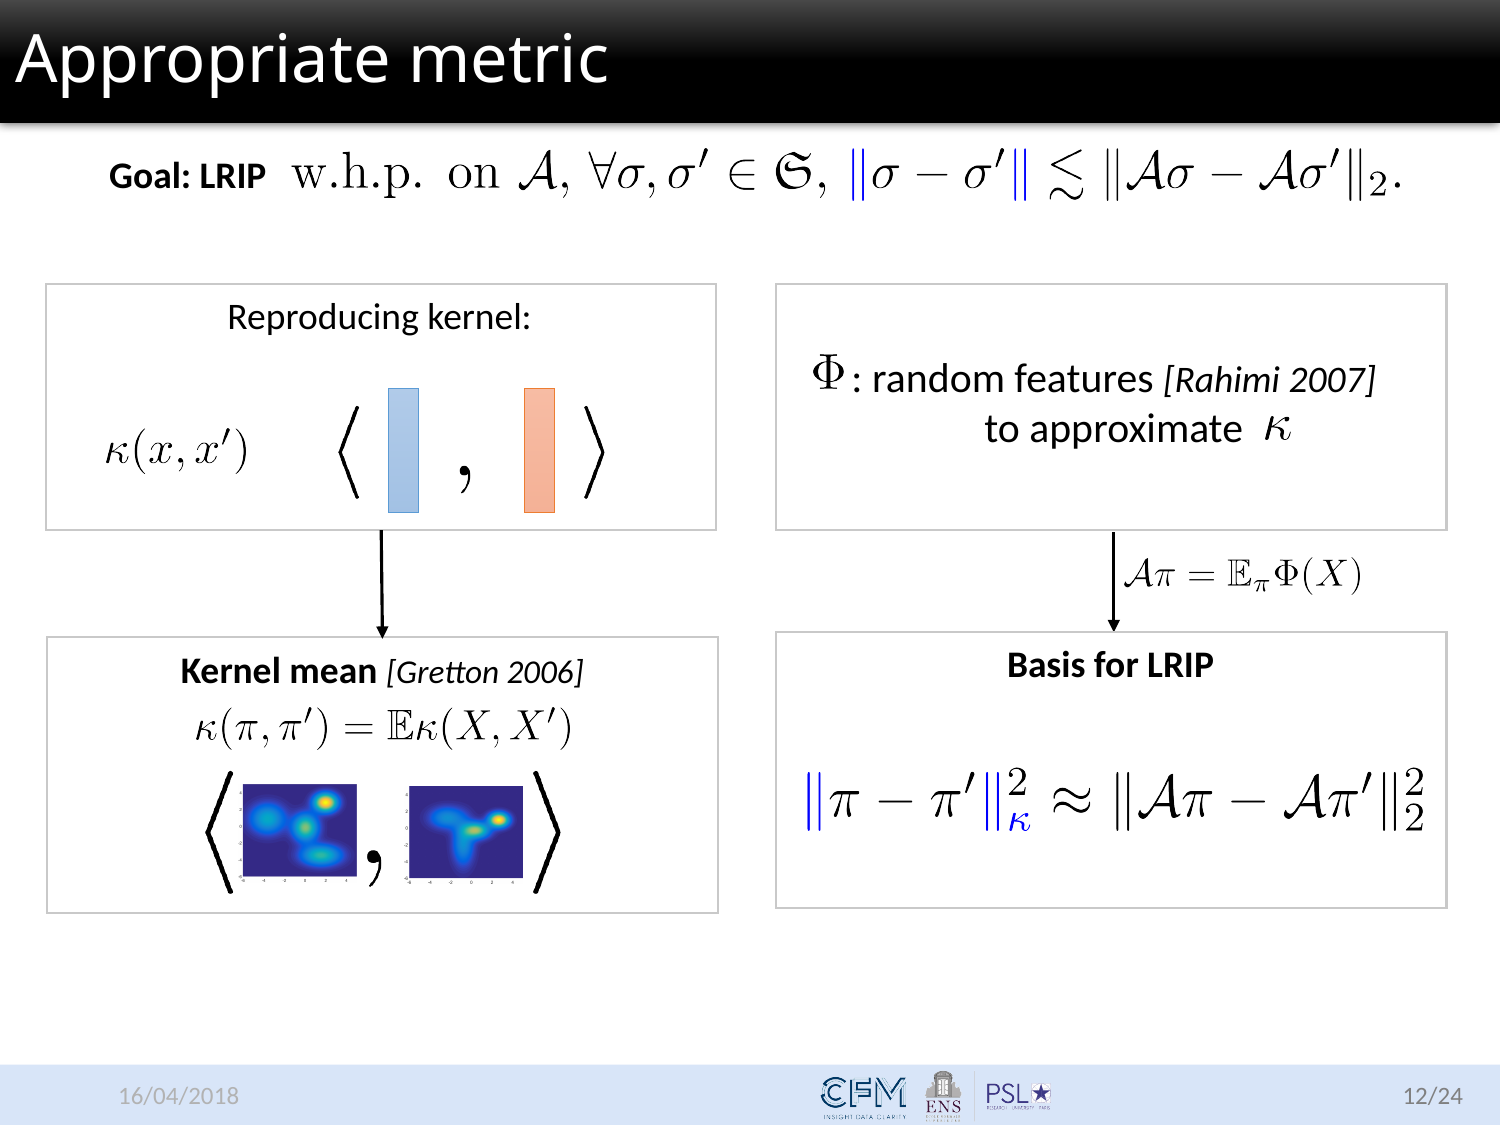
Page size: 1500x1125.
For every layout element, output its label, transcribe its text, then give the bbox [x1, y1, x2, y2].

text_box Goal: LRIP [94, 143, 282, 204]
text_box 12/24 [1175, 1072, 1478, 1117]
picture [1124, 557, 1360, 595]
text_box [776, 632, 1447, 909]
picture [291, 148, 1400, 201]
picture [918, 1068, 1057, 1125]
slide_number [103, 1065, 441, 1125]
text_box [44, 284, 717, 531]
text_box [776, 284, 1447, 531]
picture [816, 1073, 911, 1122]
title Appropriate metric [0, 1, 1294, 121]
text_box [47, 637, 718, 914]
